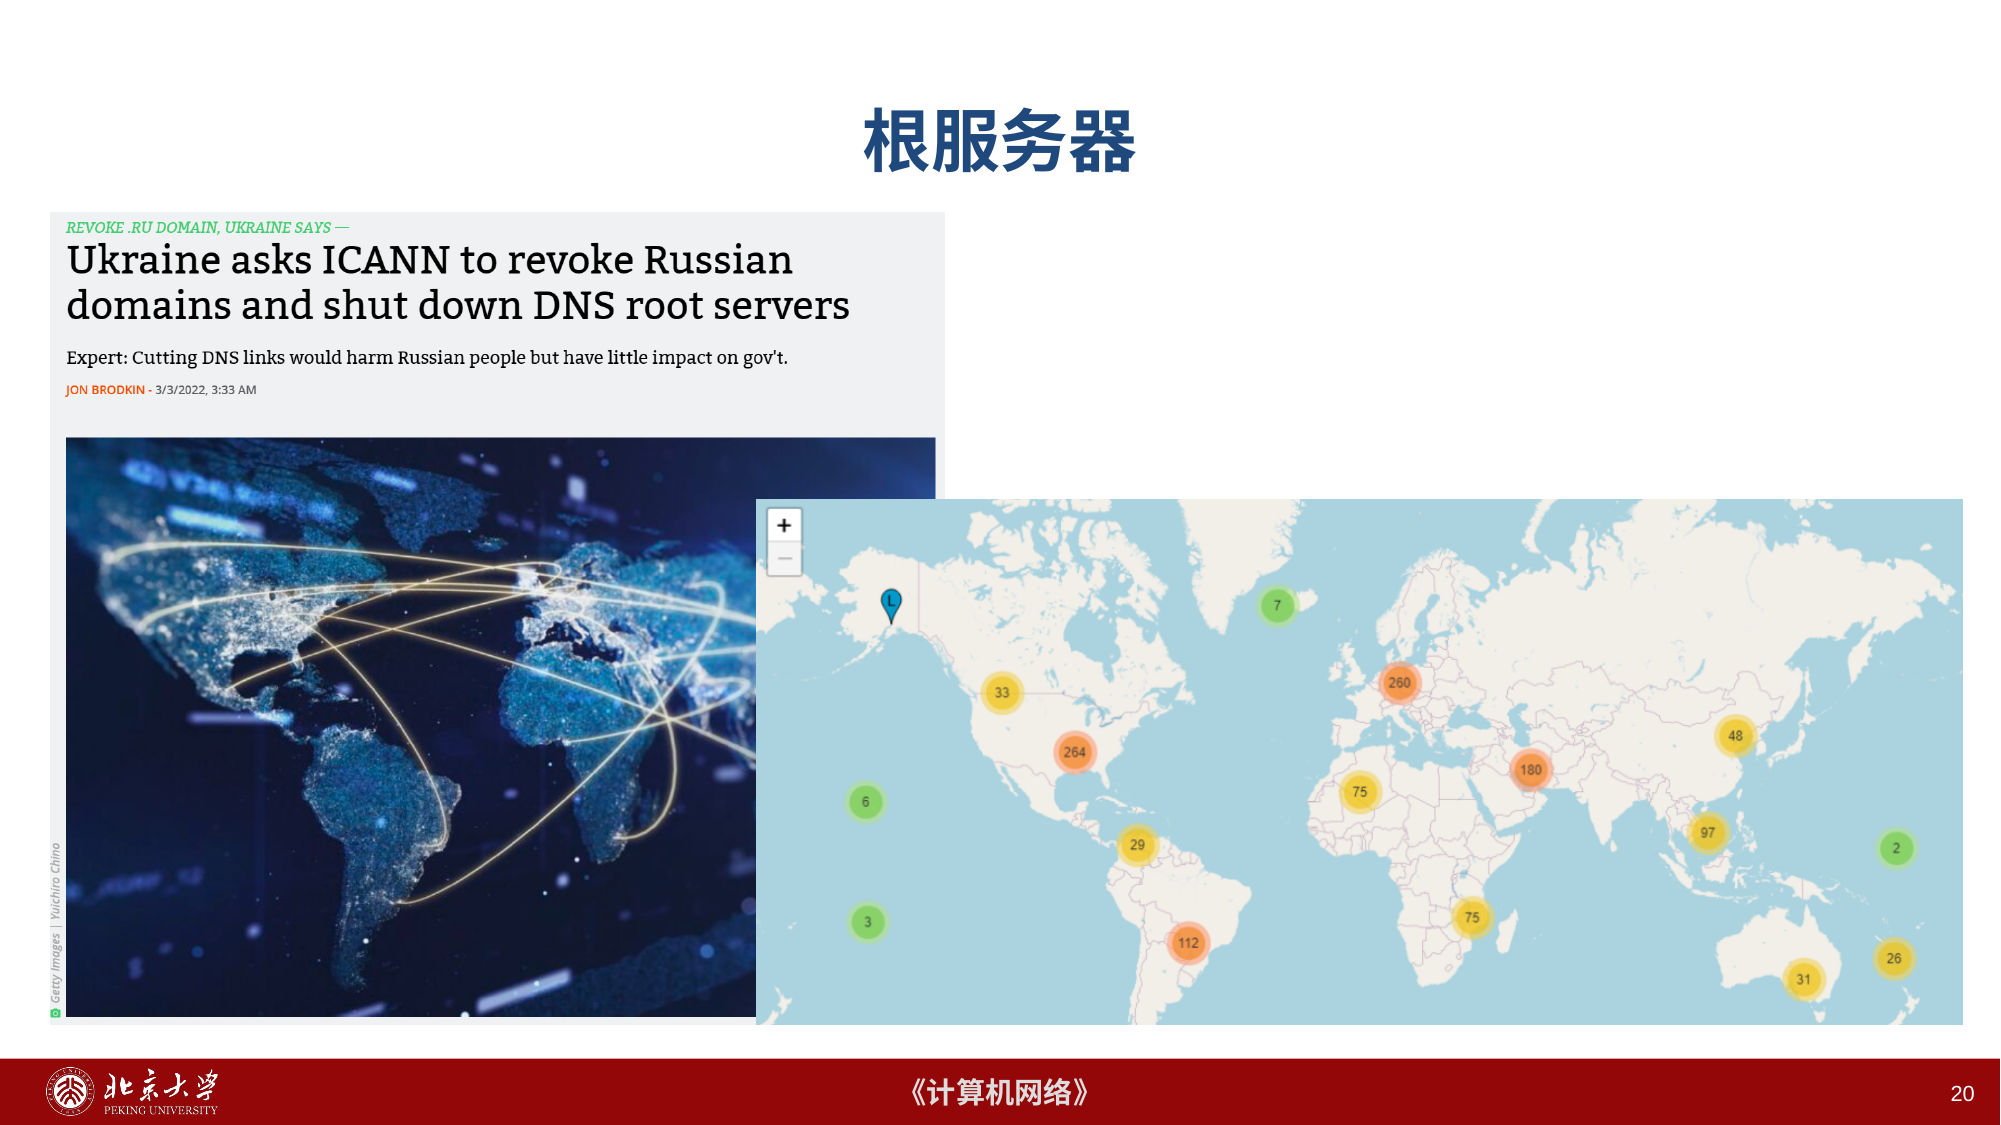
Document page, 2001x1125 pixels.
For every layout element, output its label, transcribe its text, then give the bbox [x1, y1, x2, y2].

slide_number 20 [1522, 1072, 1990, 1125]
picture [46, 1067, 218, 1116]
title 根服务器 [99, 45, 1900, 233]
picture [49, 212, 1963, 1026]
